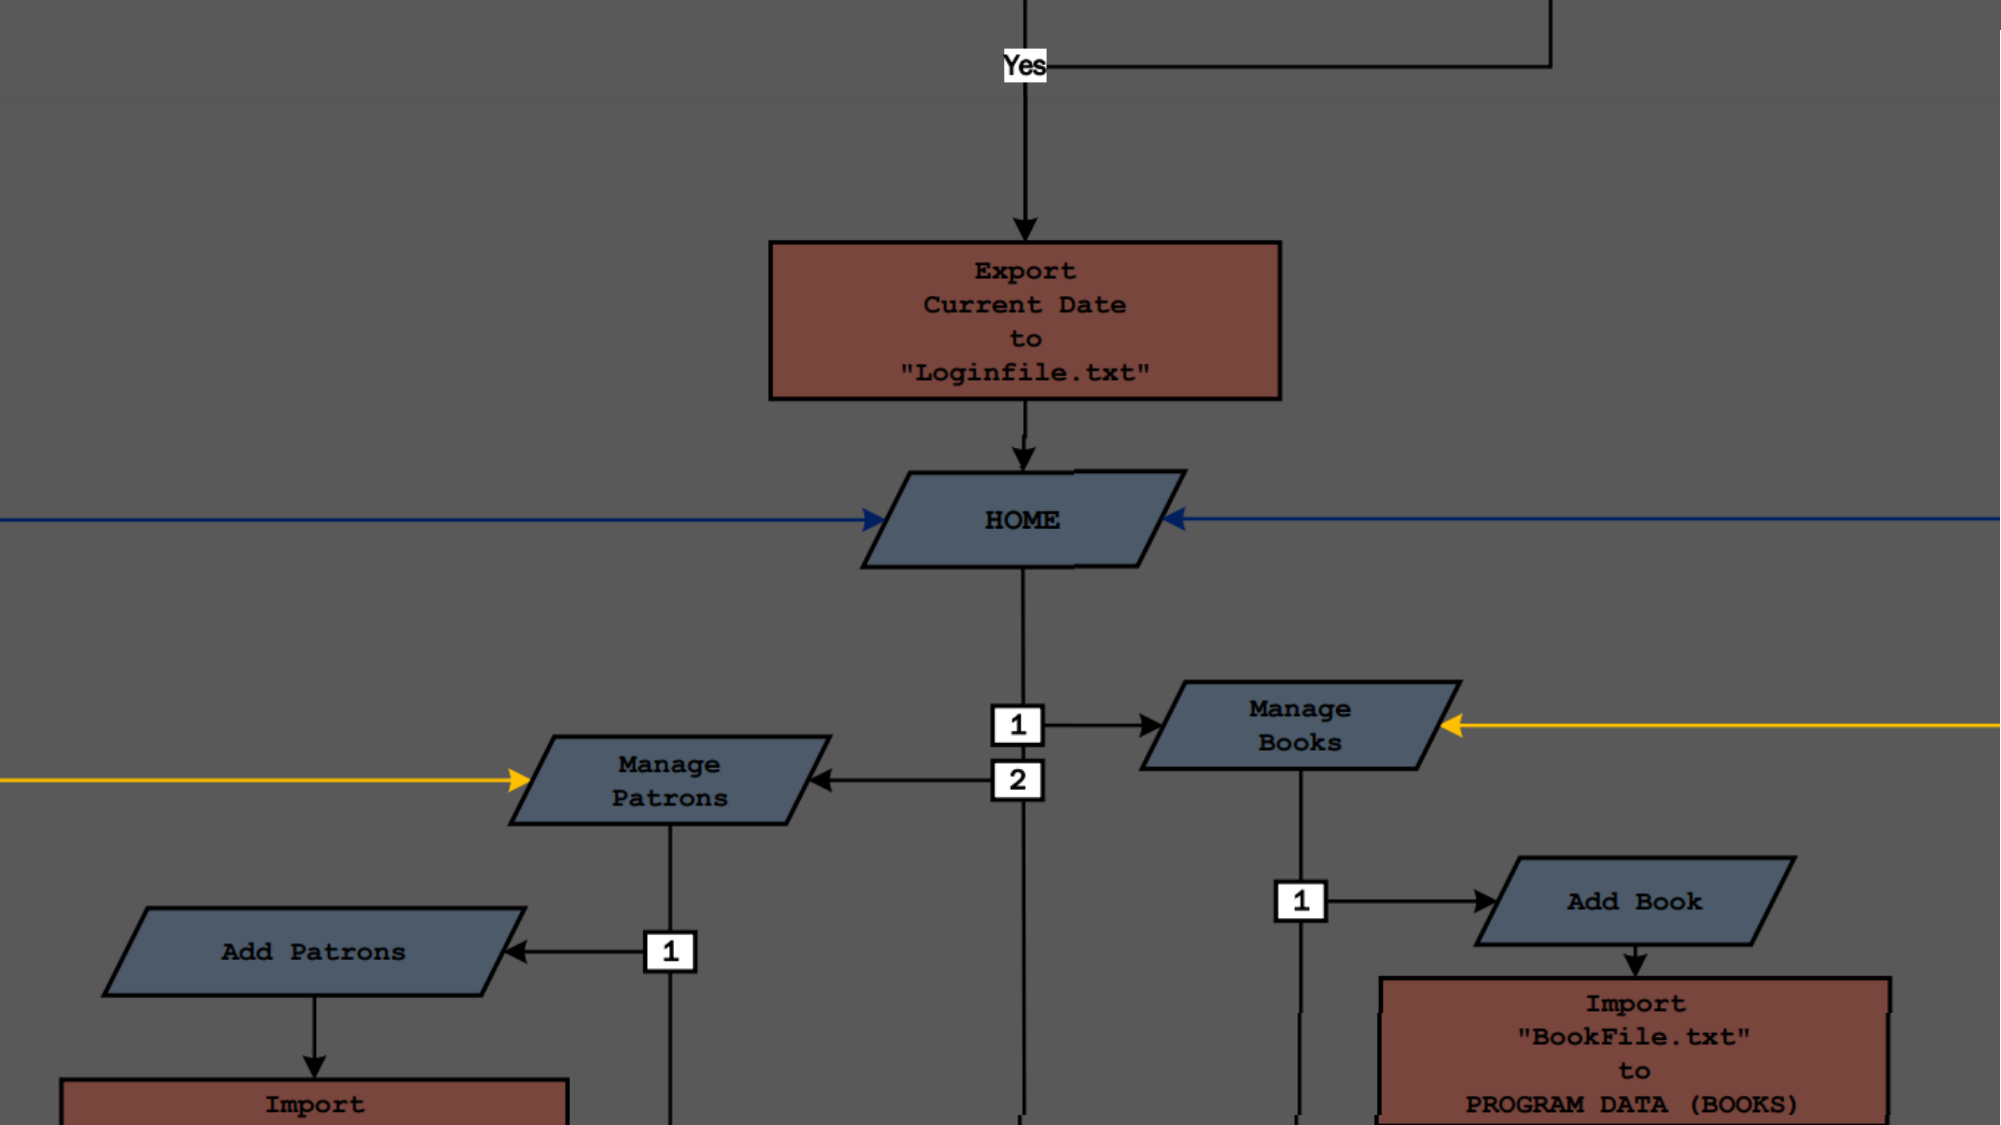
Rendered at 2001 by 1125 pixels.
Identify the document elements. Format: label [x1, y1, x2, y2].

text_box [0, 0, 2000, 1125]
